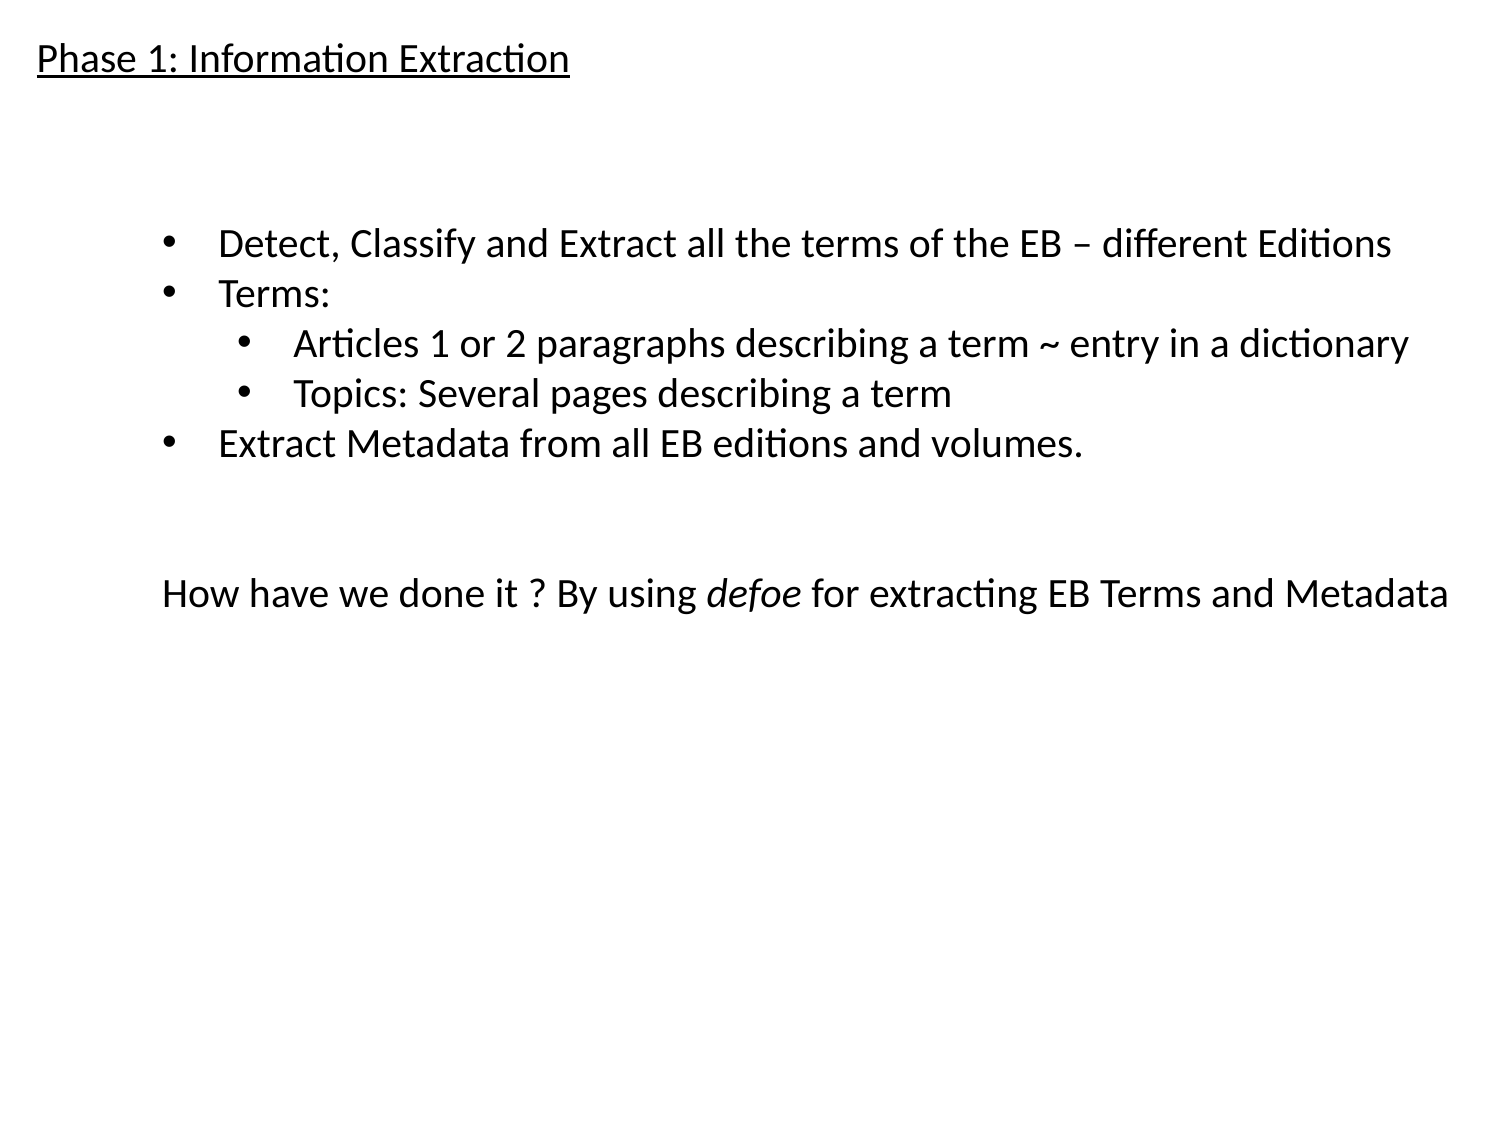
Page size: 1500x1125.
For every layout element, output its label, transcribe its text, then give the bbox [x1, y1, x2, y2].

text_box Phase 1: Information Extraction [21, 23, 679, 189]
text_box Detect, Classify and Extract all the terms of the EB – different Editions Terms: Articles 1 or 2 paragraphs describing a term ~ entry in a dictionary Topics: Several pages describing a term Extract Metadata from all EB editions and volumes. How have we done it ? By using defoe for extracting EB Terms and Metadata [147, 208, 1475, 624]
